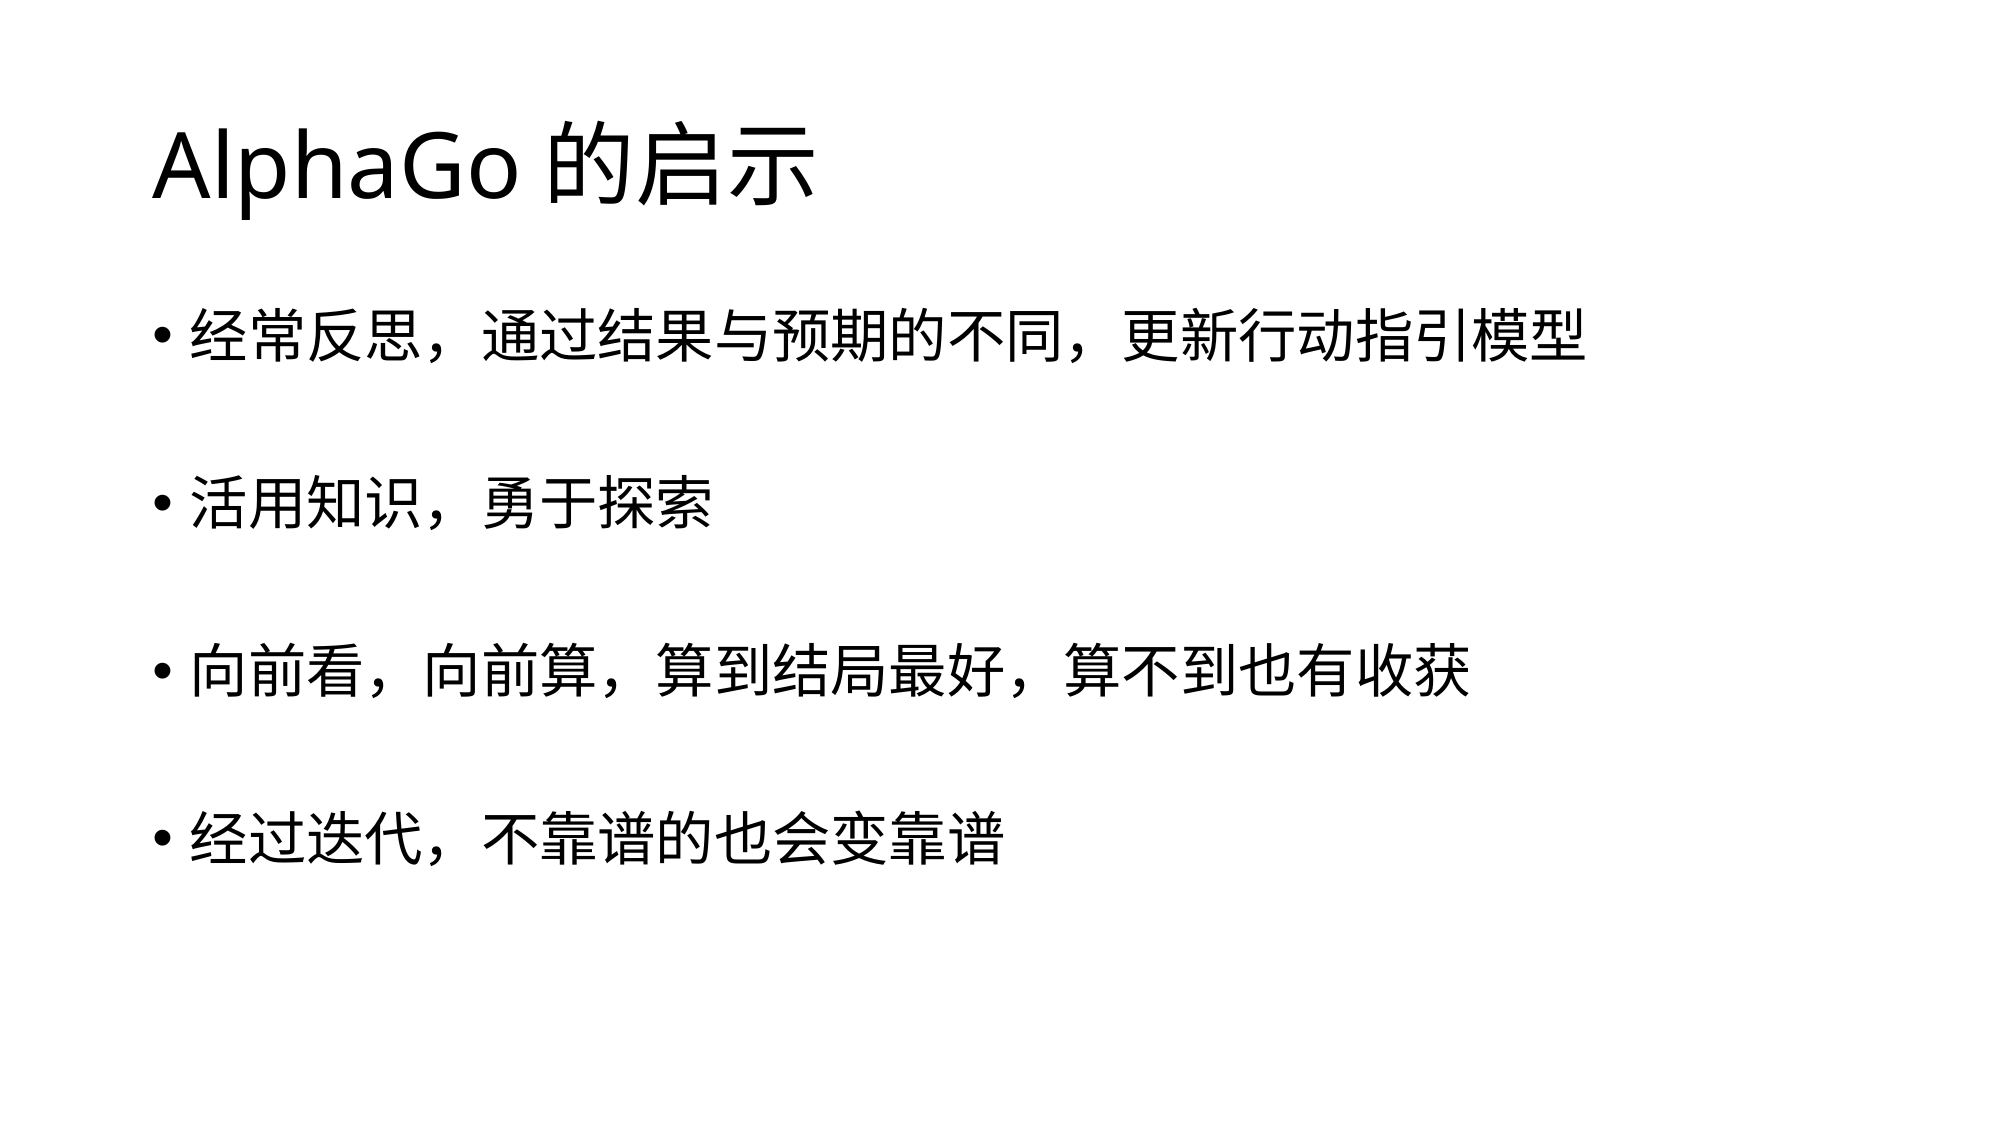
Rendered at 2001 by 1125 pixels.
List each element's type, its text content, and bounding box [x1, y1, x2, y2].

title AlphaGo的启示 [137, 59, 1863, 278]
list 经常反思，通过结果与预期的不同，更新行动指引模型 活用知识，勇于探索 向前看，向前算，算到结局最好，算不到也有收获 经过迭代，不靠谱的也会变靠谱 [137, 299, 1863, 1014]
